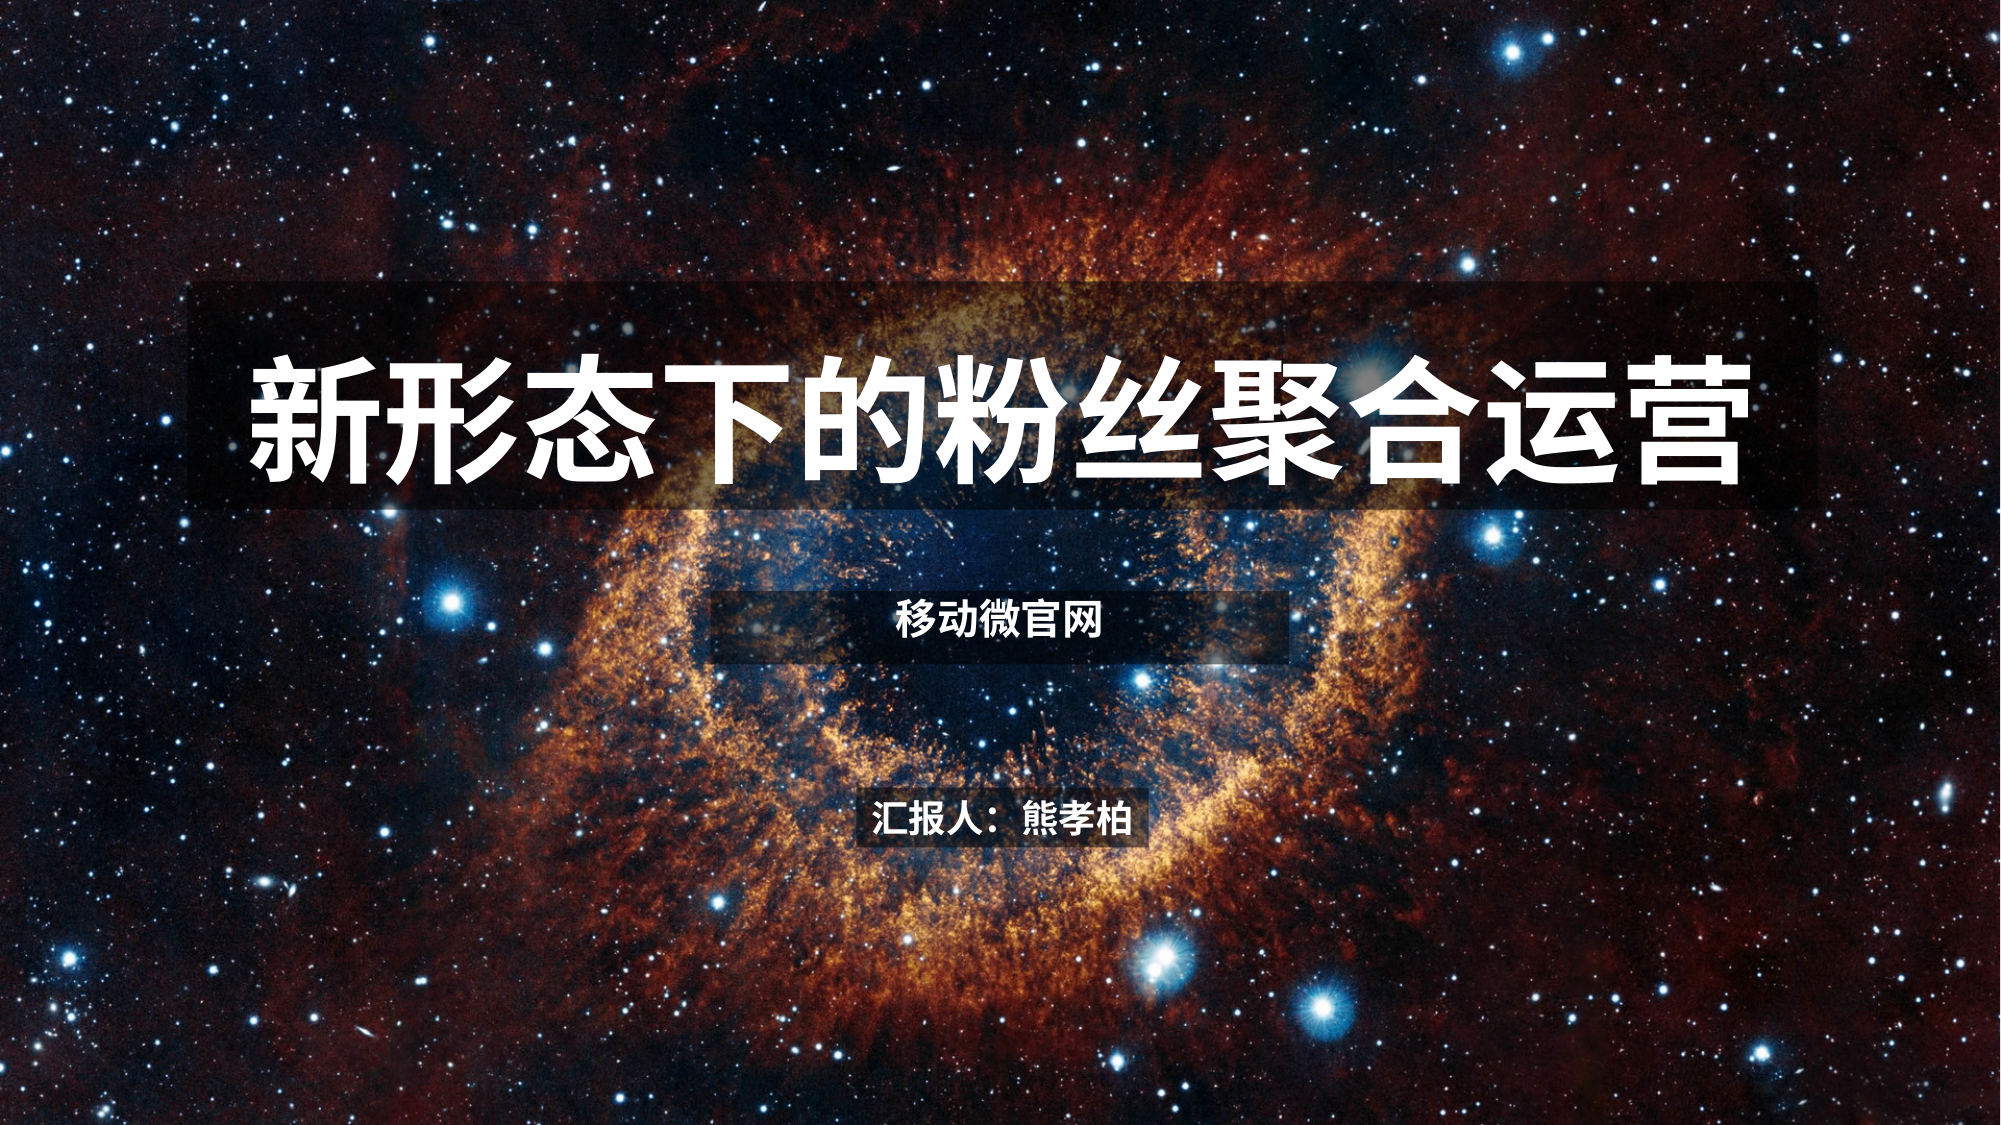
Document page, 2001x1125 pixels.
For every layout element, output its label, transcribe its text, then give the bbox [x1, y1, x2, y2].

text_box 新形态下的粉丝聚合运营 [187, 281, 1818, 510]
picture [0, 0, 2001, 1125]
text_box 汇报人：熊孝柏 [856, 787, 1149, 848]
text_box 移动微官网 [710, 590, 1290, 665]
